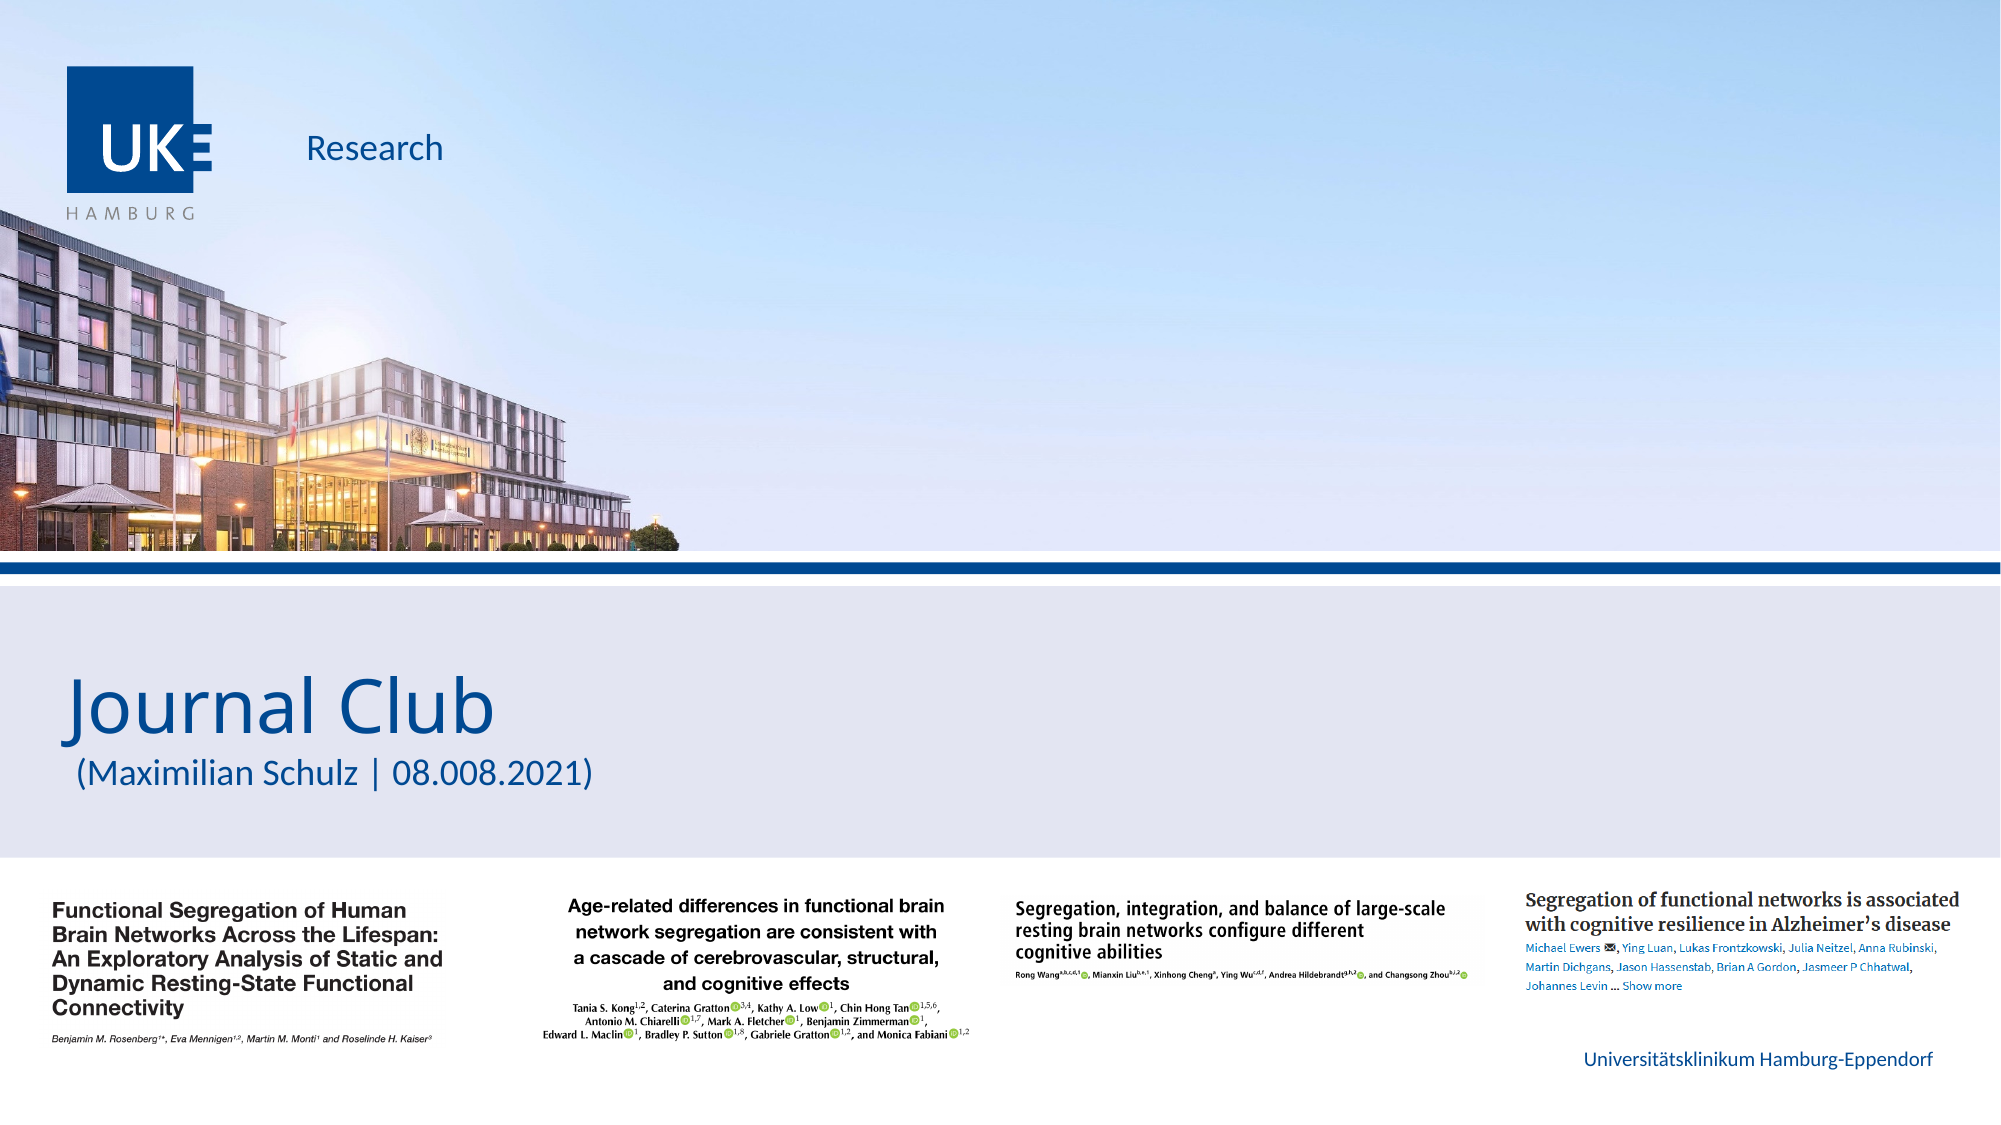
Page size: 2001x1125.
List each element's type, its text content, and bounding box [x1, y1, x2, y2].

text_box Research [291, 113, 1497, 175]
picture [0, 0, 2001, 551]
picture [39, 889, 446, 1048]
picture [515, 881, 981, 1049]
list (Maximilian Schulz | 08.008.2021) [67, 745, 977, 923]
picture [1512, 889, 1982, 1000]
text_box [1342, 881, 2001, 1125]
picture [1000, 895, 1485, 987]
title Journal Club [67, 668, 1934, 823]
